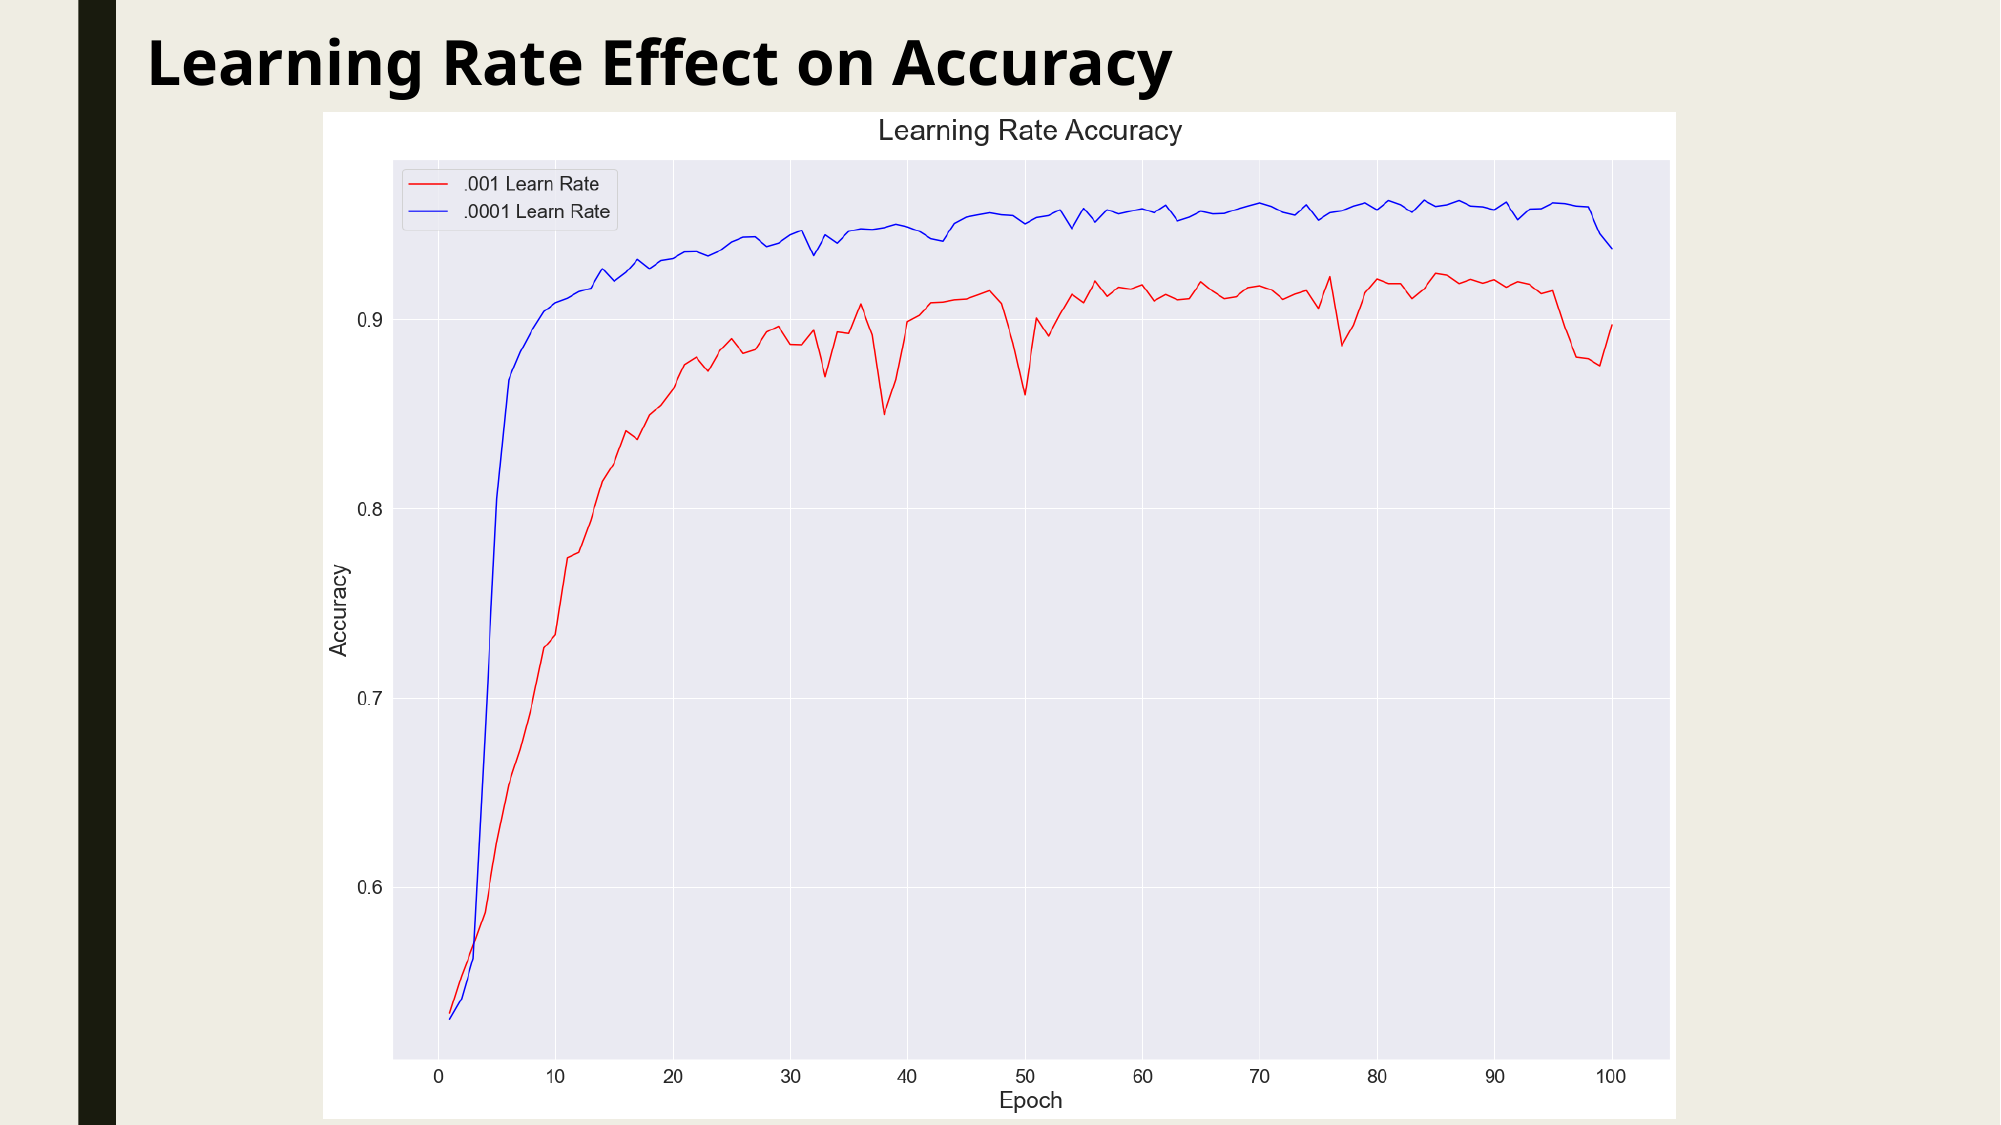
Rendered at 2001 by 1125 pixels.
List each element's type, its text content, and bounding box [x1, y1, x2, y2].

picture [323, 112, 1676, 1119]
text_box Learning Rate Effect on Accuracy [131, 15, 1205, 106]
